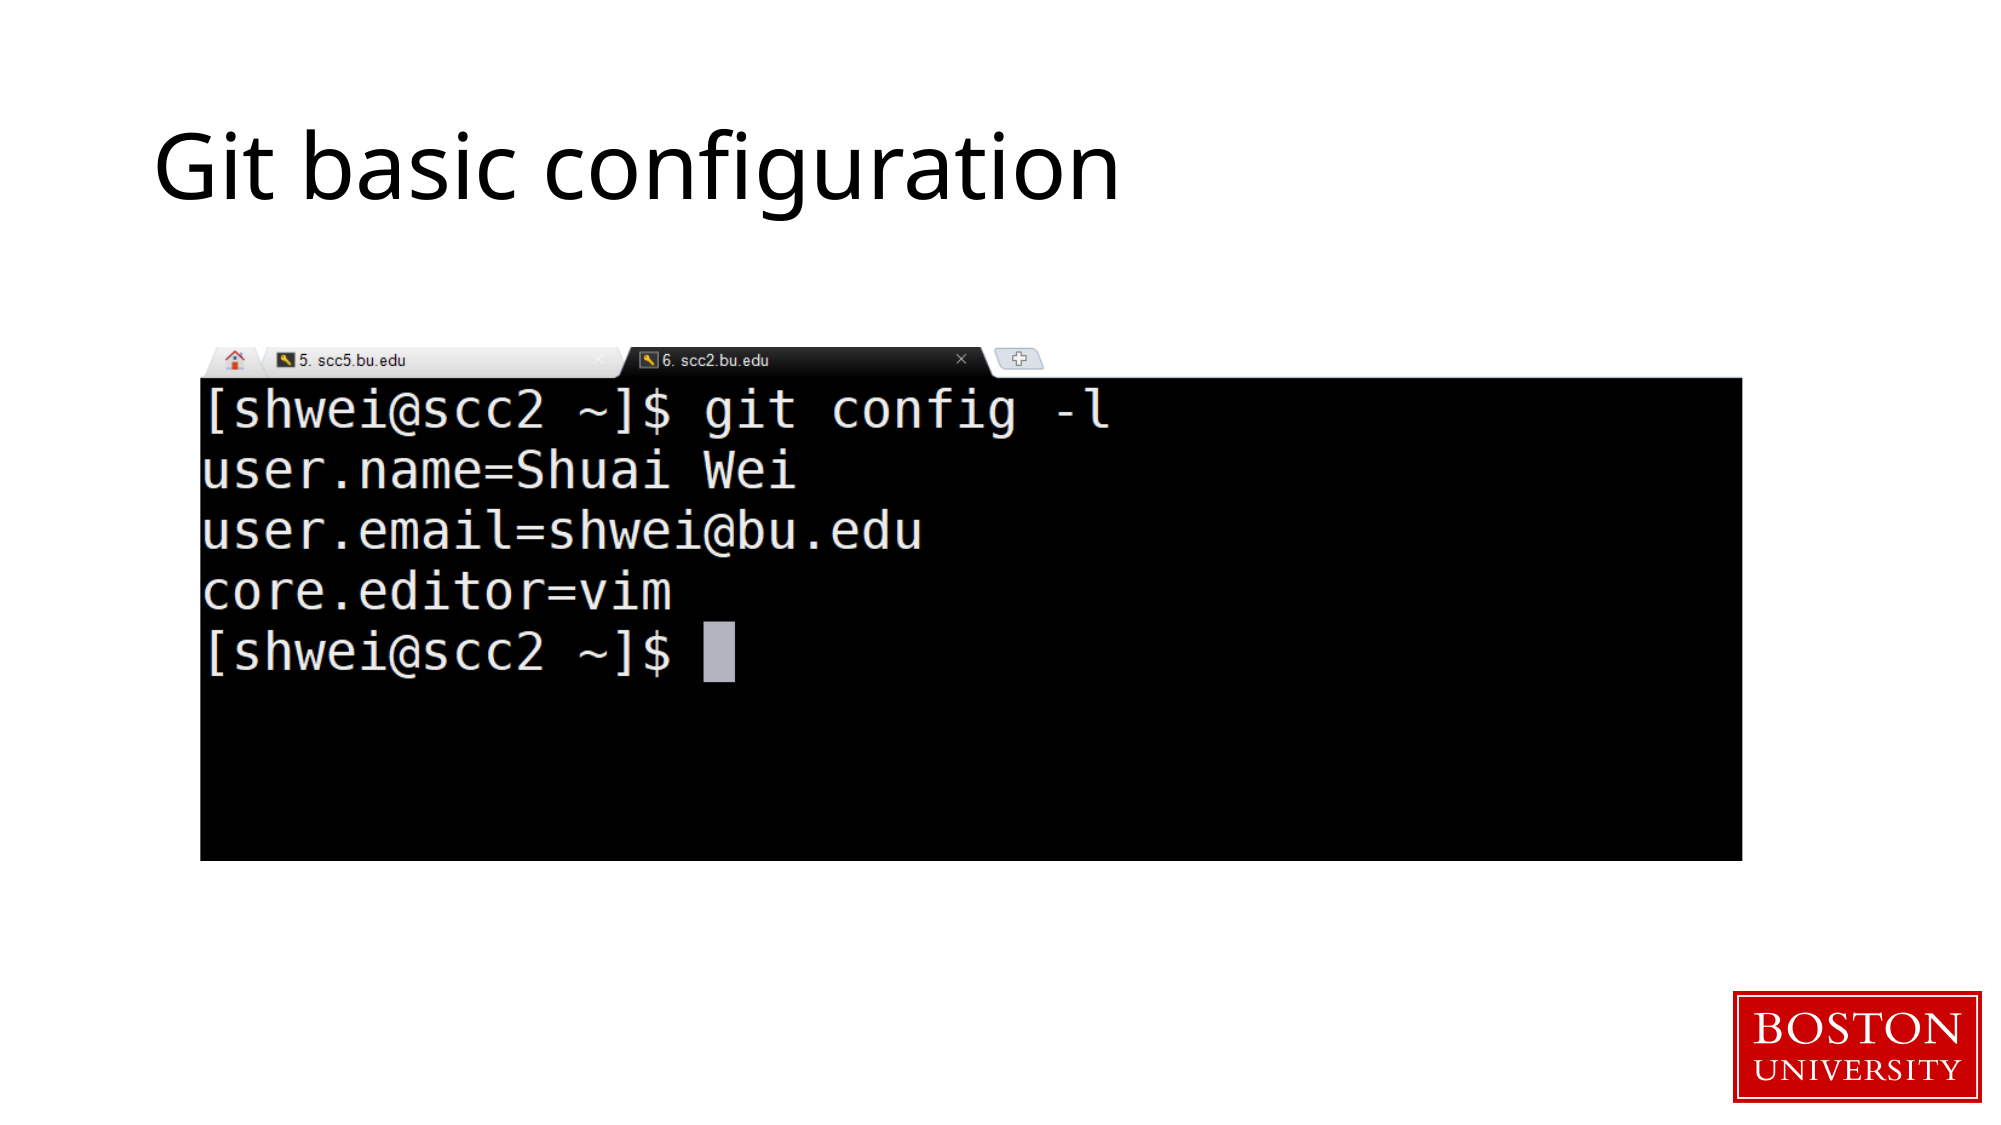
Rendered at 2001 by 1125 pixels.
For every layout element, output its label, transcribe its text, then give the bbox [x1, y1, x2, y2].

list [200, 347, 1743, 861]
picture [1733, 991, 1982, 1103]
title Git basic configuration [137, 61, 1863, 279]
